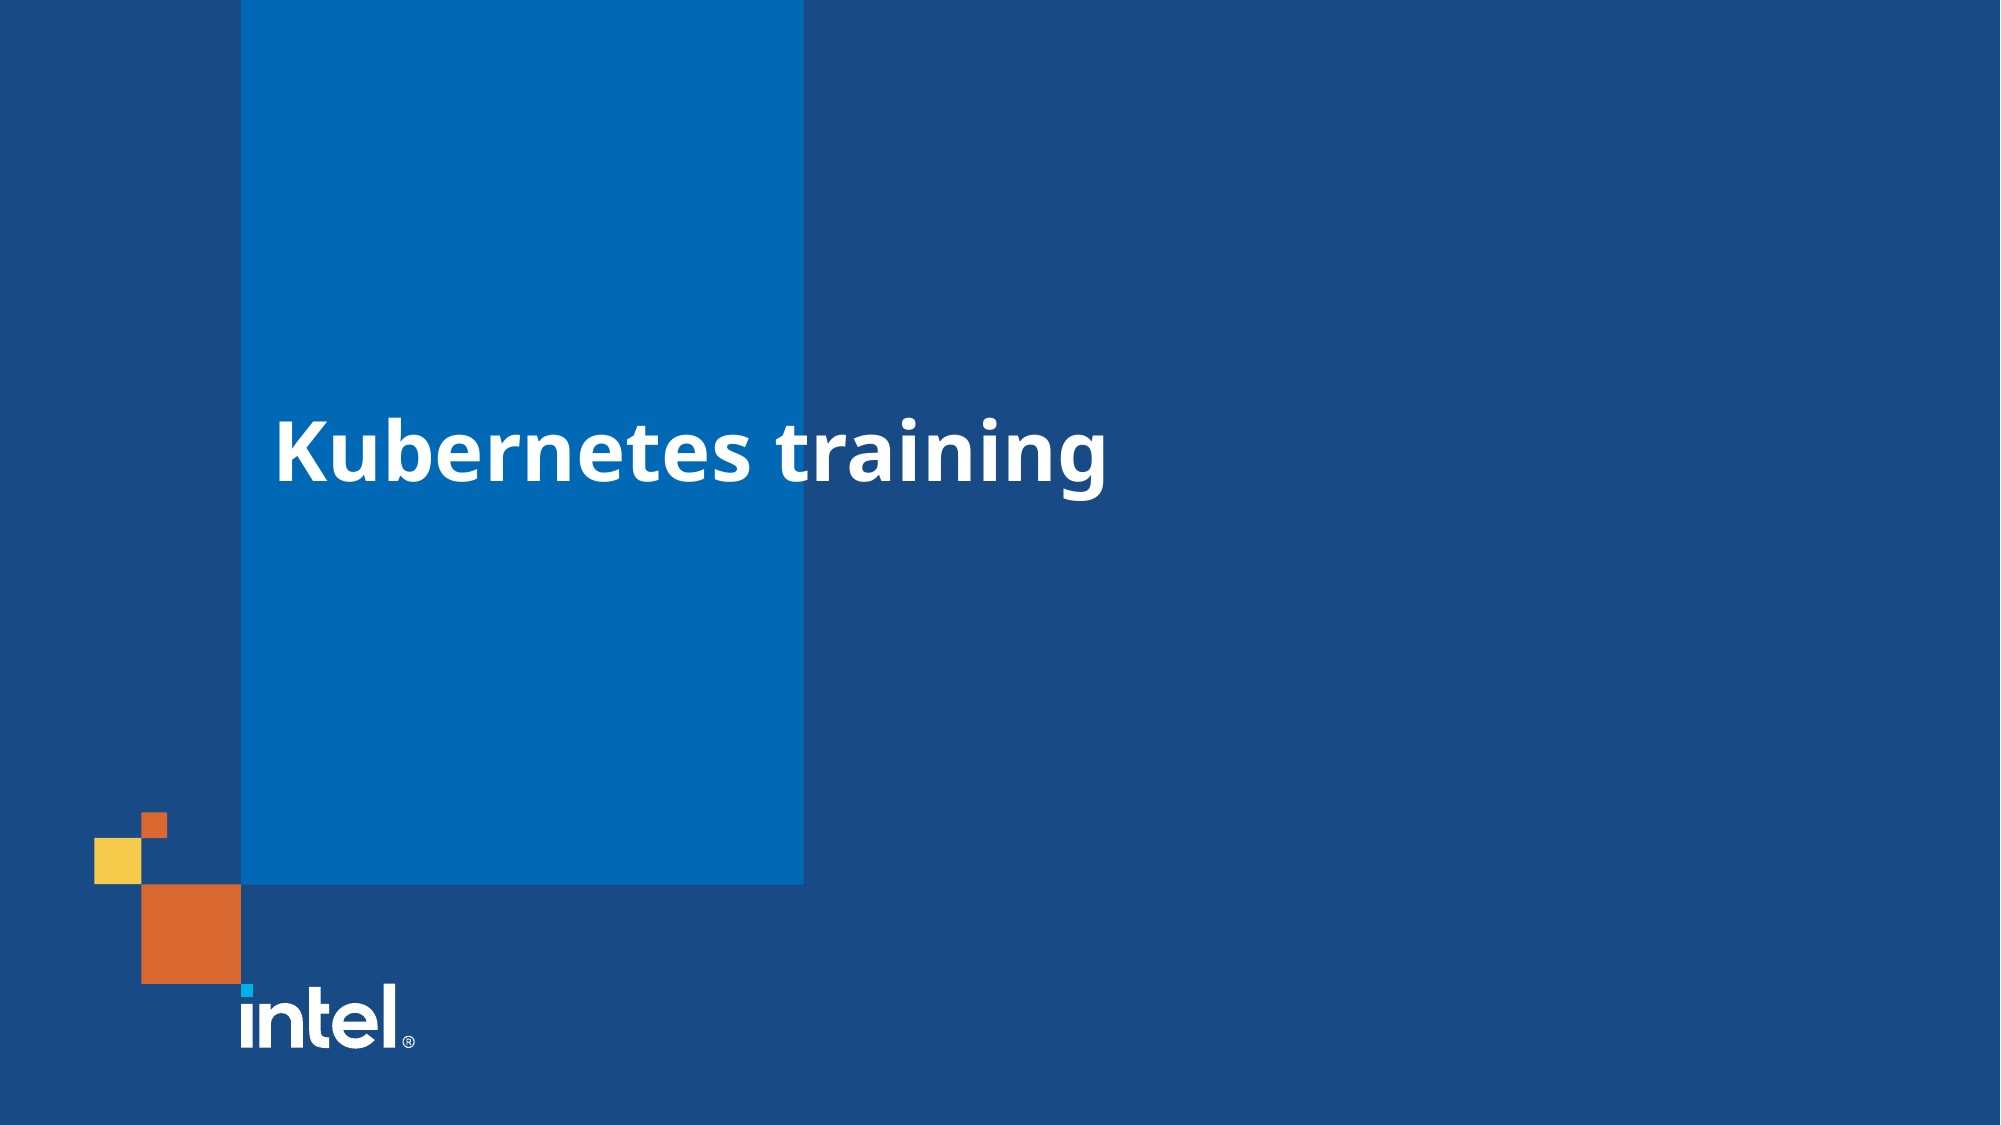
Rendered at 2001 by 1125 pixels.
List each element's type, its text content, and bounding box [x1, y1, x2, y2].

title Kubernetes training [271, 409, 1907, 590]
